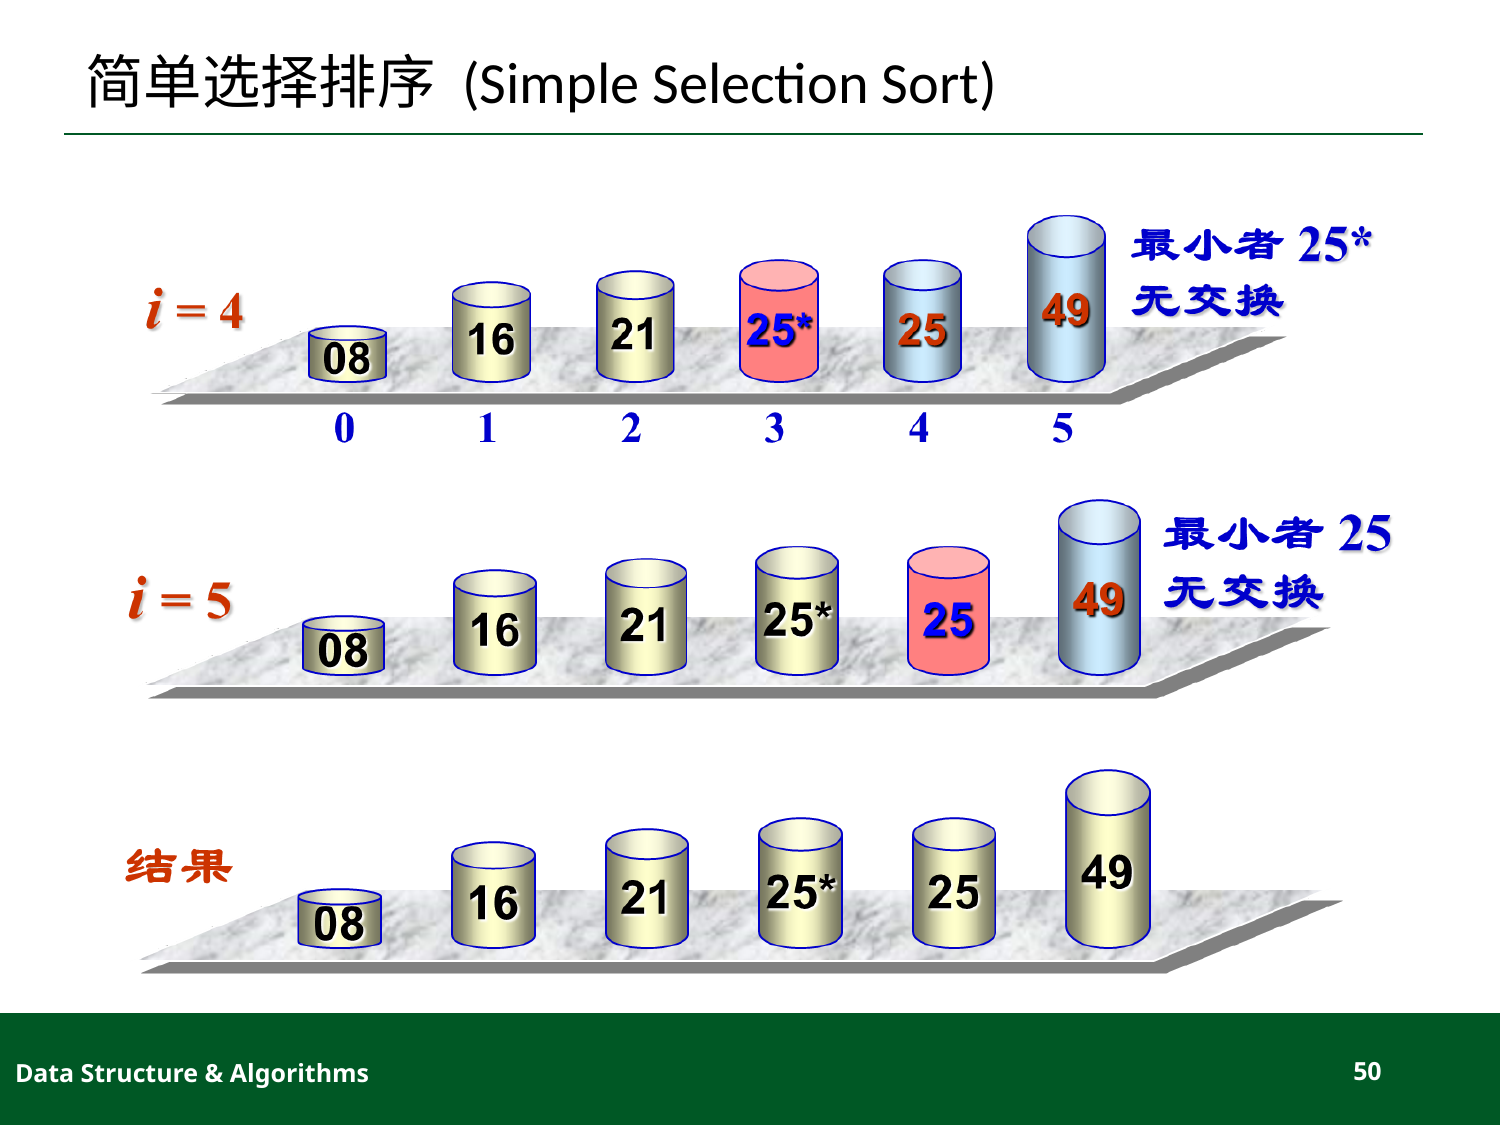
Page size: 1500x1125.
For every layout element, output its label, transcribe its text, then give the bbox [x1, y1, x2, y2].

title 简单选择排序 (Simple Selection Sort) [70, 34, 1430, 135]
picture [89, 192, 1430, 710]
picture [89, 769, 1343, 985]
slide_number 50 [1059, 1042, 1397, 1103]
footer Data Structure & Algorithms [0, 1042, 507, 1103]
